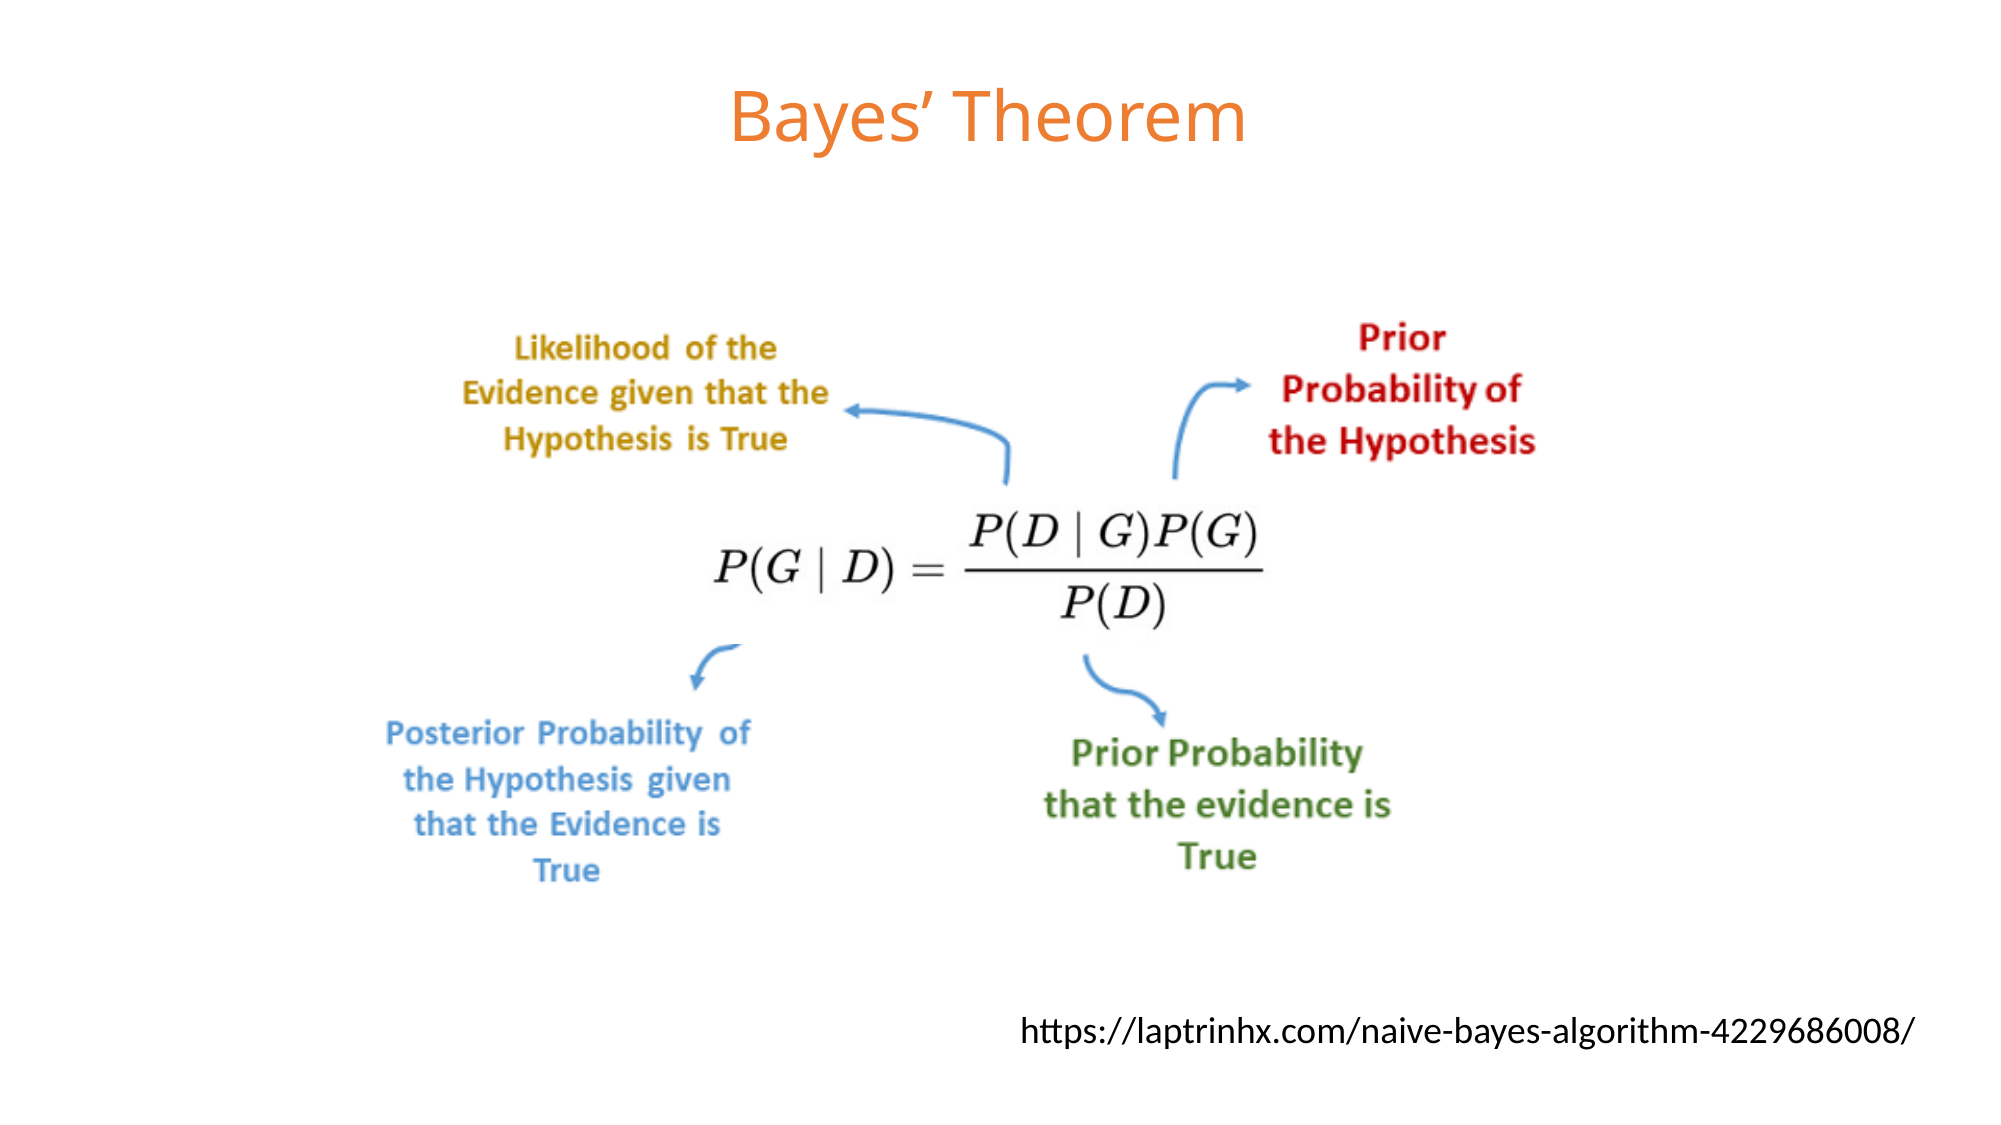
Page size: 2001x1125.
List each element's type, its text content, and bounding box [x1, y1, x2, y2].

picture [316, 269, 1567, 934]
title Bayes’ Theorem [633, 18, 1343, 208]
text_box https://laptrinhx.com/naive-bayes-algorithm-4229686008/ [1005, 998, 1931, 1059]
